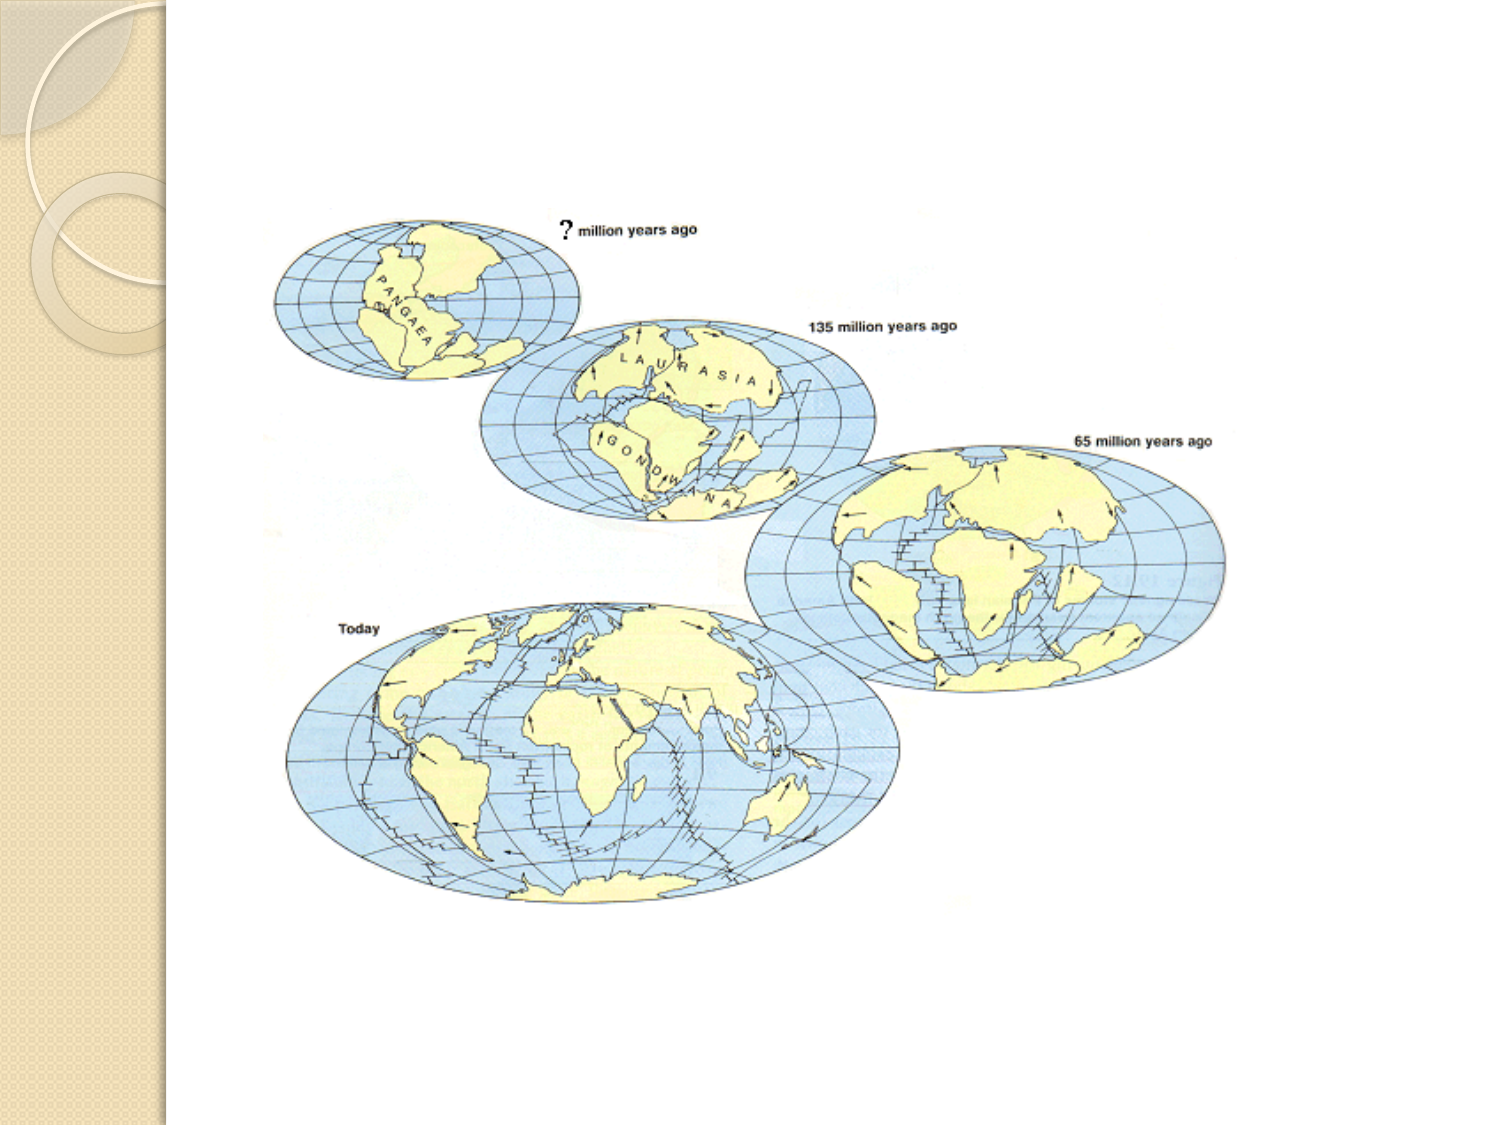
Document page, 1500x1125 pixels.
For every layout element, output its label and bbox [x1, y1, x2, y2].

picture [263, 208, 1237, 917]
